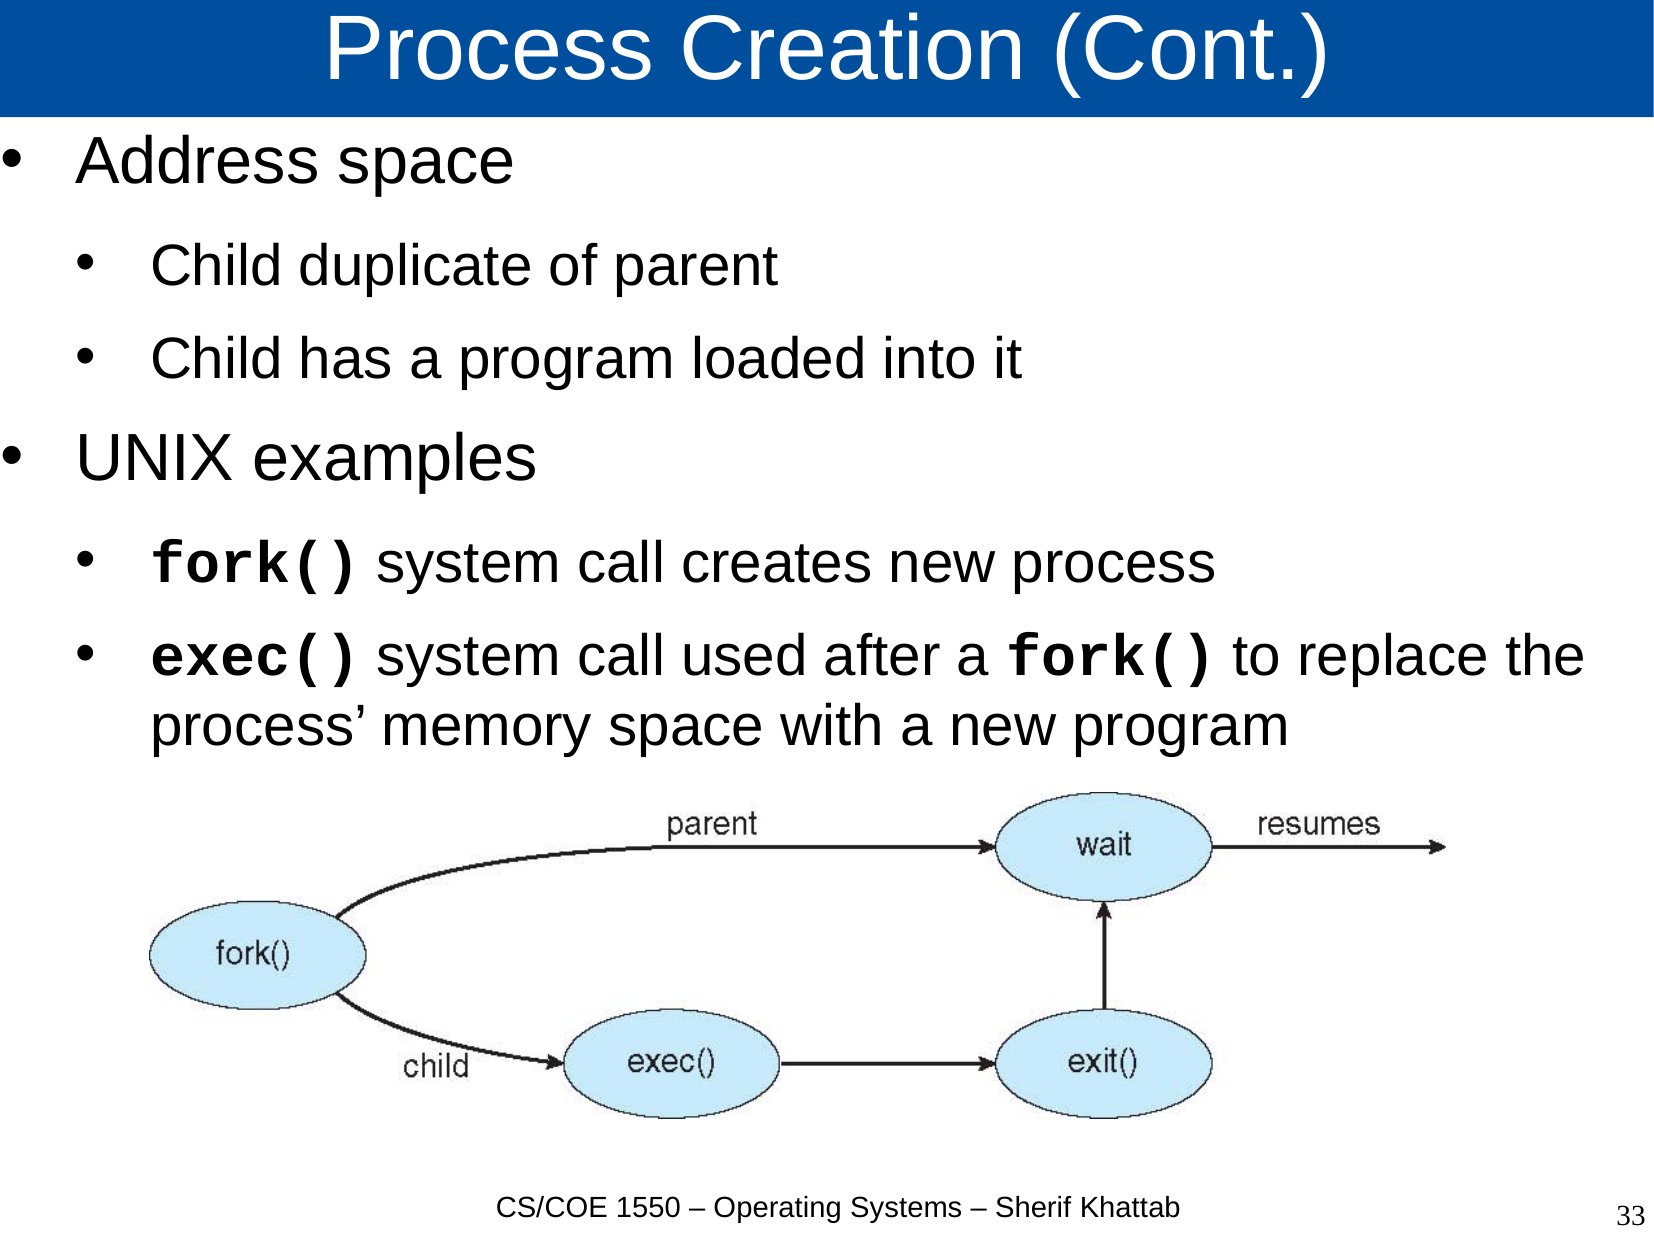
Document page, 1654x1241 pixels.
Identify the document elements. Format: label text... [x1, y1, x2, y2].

slide_number 33 [1265, 1198, 1647, 1241]
title Process Creation (Cont.) [0, 0, 1654, 117]
footer CS/COE 1550 – Operating Systems – Sherif Khattab [460, 1190, 1217, 1241]
list Address space Child duplicate of parent Child has a program loaded into it UNIX examples fork() system call creates new process exec() system call used after a fork() to replace the process’ memory space with a new program [0, 117, 1654, 1195]
picture [149, 792, 1446, 1119]
